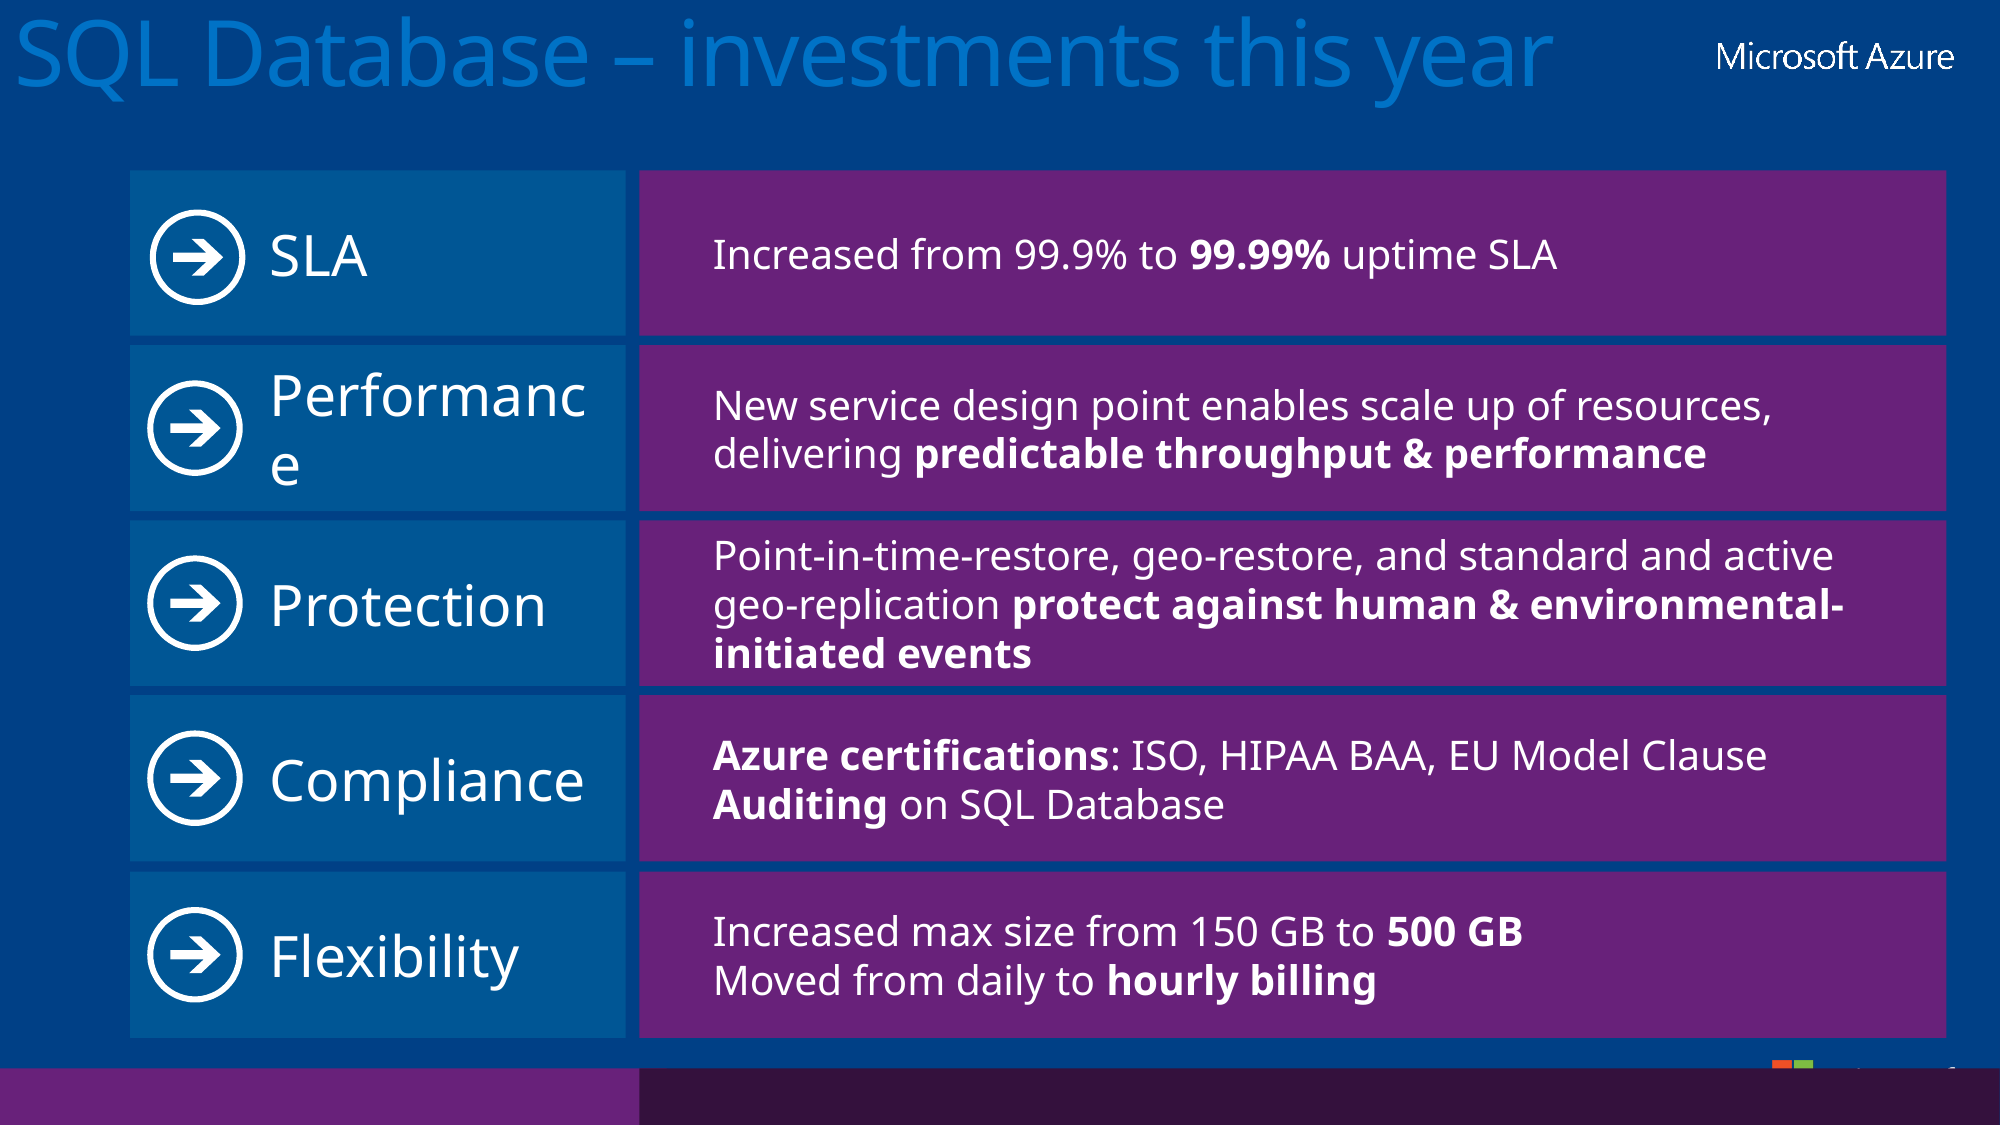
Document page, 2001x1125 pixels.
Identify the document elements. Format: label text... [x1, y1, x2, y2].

text_box Azure certifications: ISO, HIPAA BAA, EU Model Clause Auditing on SQL Database [639, 694, 1947, 862]
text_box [146, 555, 243, 652]
text_box Increased max size from 150 GB to 500 GB Moved from daily to hourly billing [639, 871, 1947, 1039]
picture [1772, 1060, 1965, 1068]
text_box Protection [129, 520, 627, 687]
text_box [146, 730, 243, 827]
text_box Flexibility [129, 871, 627, 1039]
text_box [146, 906, 243, 1003]
text_box Point-in-time-restore, geo-restore, and standard and active geo-replication protect against human & environmental-initiated events [639, 520, 1947, 687]
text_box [146, 380, 243, 477]
text_box Compliance [129, 694, 627, 862]
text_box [149, 209, 246, 306]
picture [1912, 24, 1972, 87]
text_box Performance [129, 344, 627, 512]
text_box SLA [129, 169, 627, 337]
title SQL Database – investments this year [0, 0, 1912, 148]
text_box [0, 1068, 2000, 1125]
text_box New service design point enables scale up of resources, delivering predictable throughput & performance [639, 344, 1947, 512]
text_box Increased from 99.9% to 99.99% uptime SLA [639, 169, 1947, 337]
